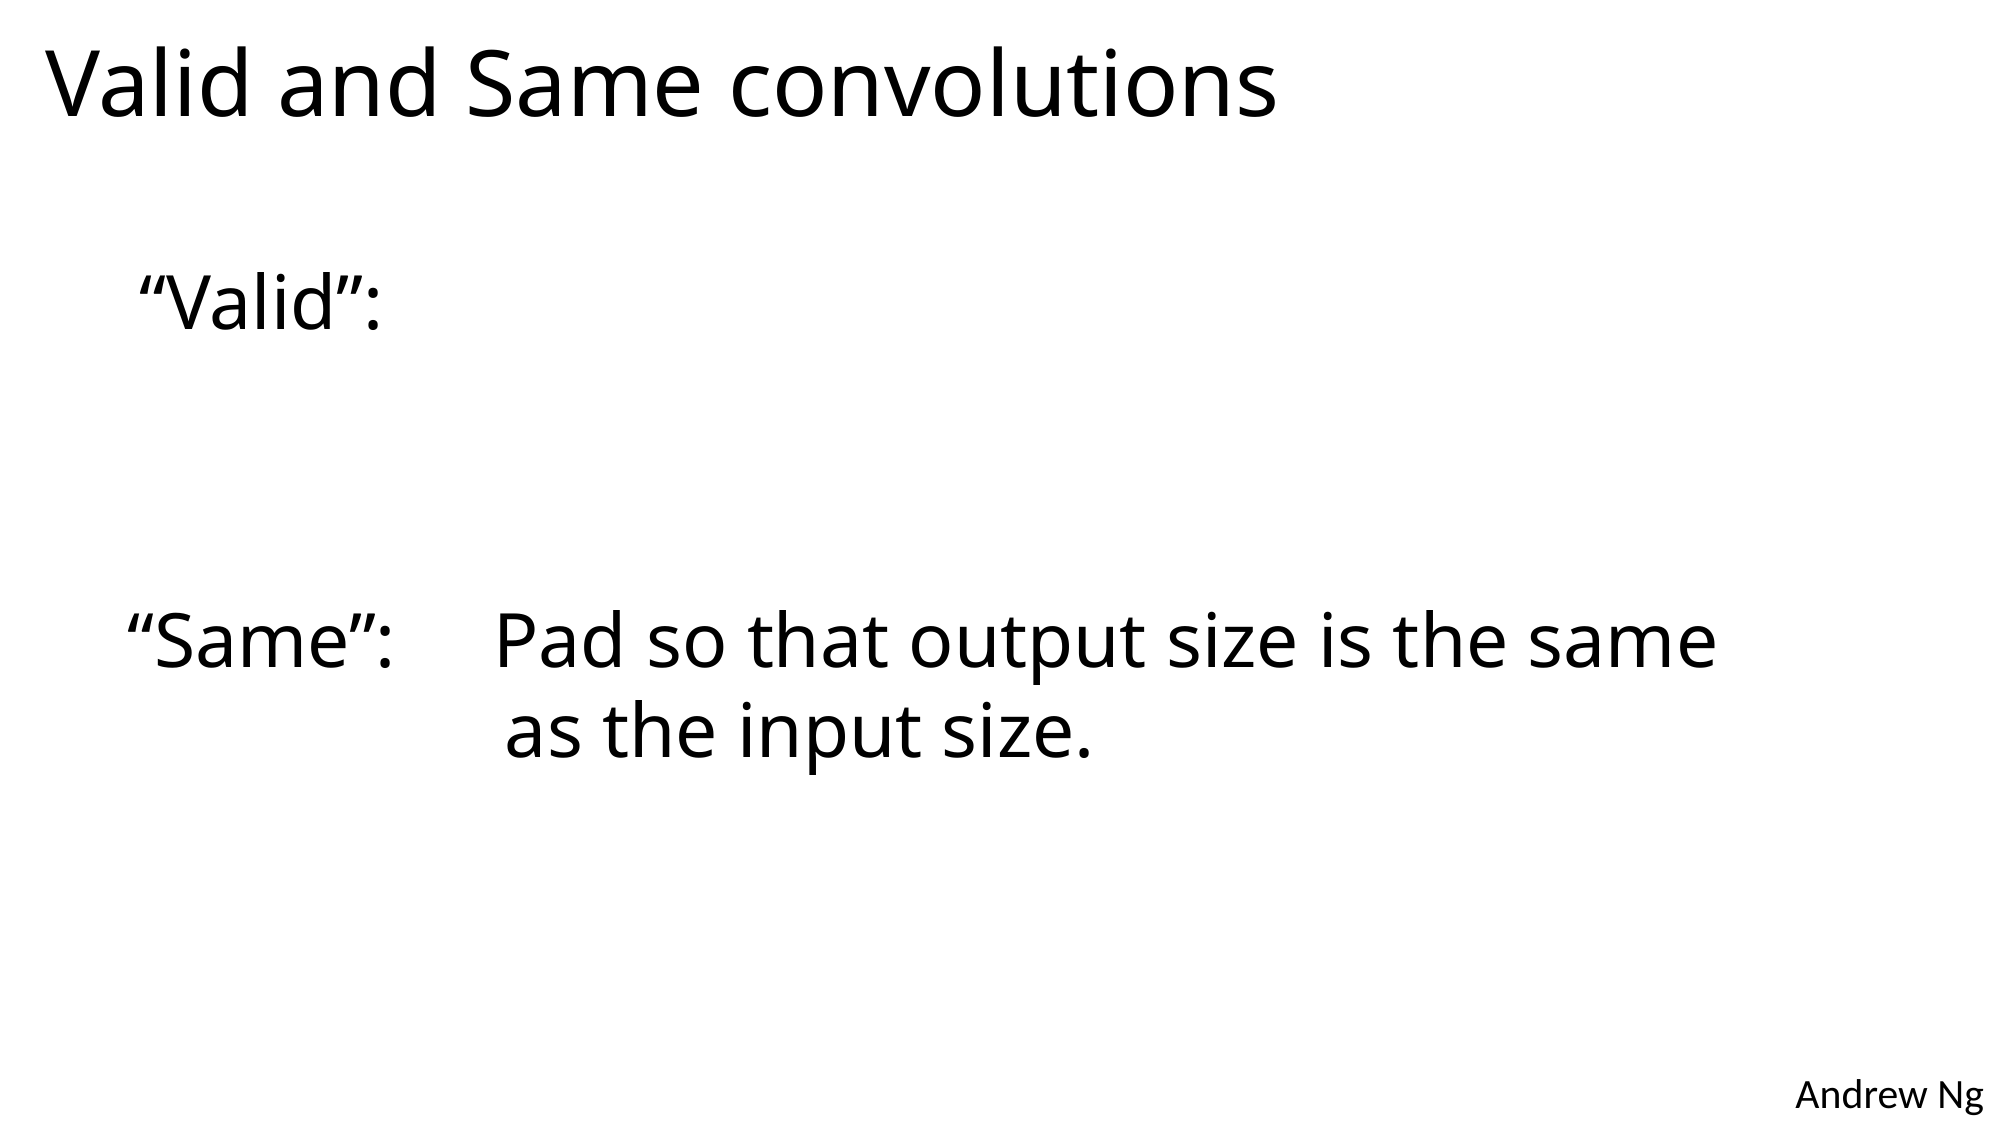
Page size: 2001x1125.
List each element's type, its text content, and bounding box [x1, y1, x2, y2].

text_box “Same”: Pad so that output size is the same as the input size. [112, 585, 1797, 781]
title Valid and Same convolutions [30, 29, 1755, 248]
text_box “Valid”: [124, 247, 399, 353]
